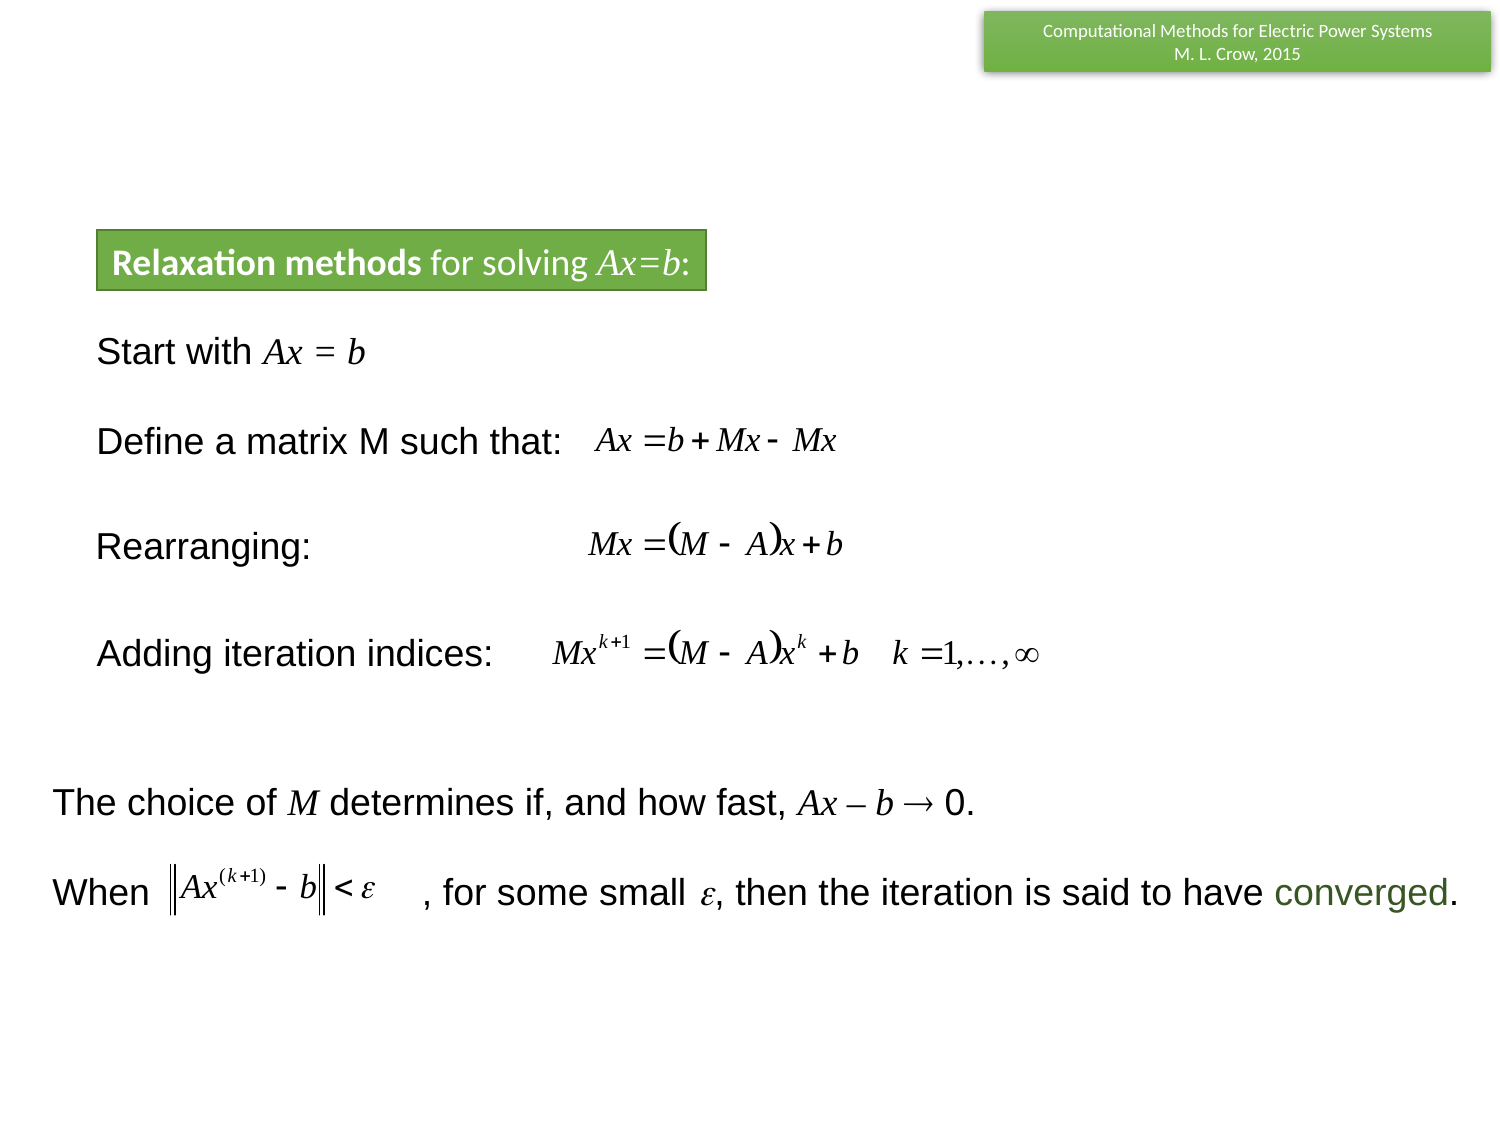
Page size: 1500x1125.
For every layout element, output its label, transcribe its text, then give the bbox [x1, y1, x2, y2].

text_box Start with Ax = b Define a matrix M such that: [81, 319, 578, 470]
text_box Adding iteration indices: [81, 621, 509, 682]
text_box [546, 419, 1045, 681]
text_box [163, 857, 384, 922]
text_box Relaxation methods for solving Ax=b: [96, 229, 707, 291]
text_box Rearranging: [80, 514, 327, 575]
text_box The choice of M determines if, and how fast, Ax – b  0. When , for some small , then the iteration is said to have converged. [37, 770, 1485, 920]
